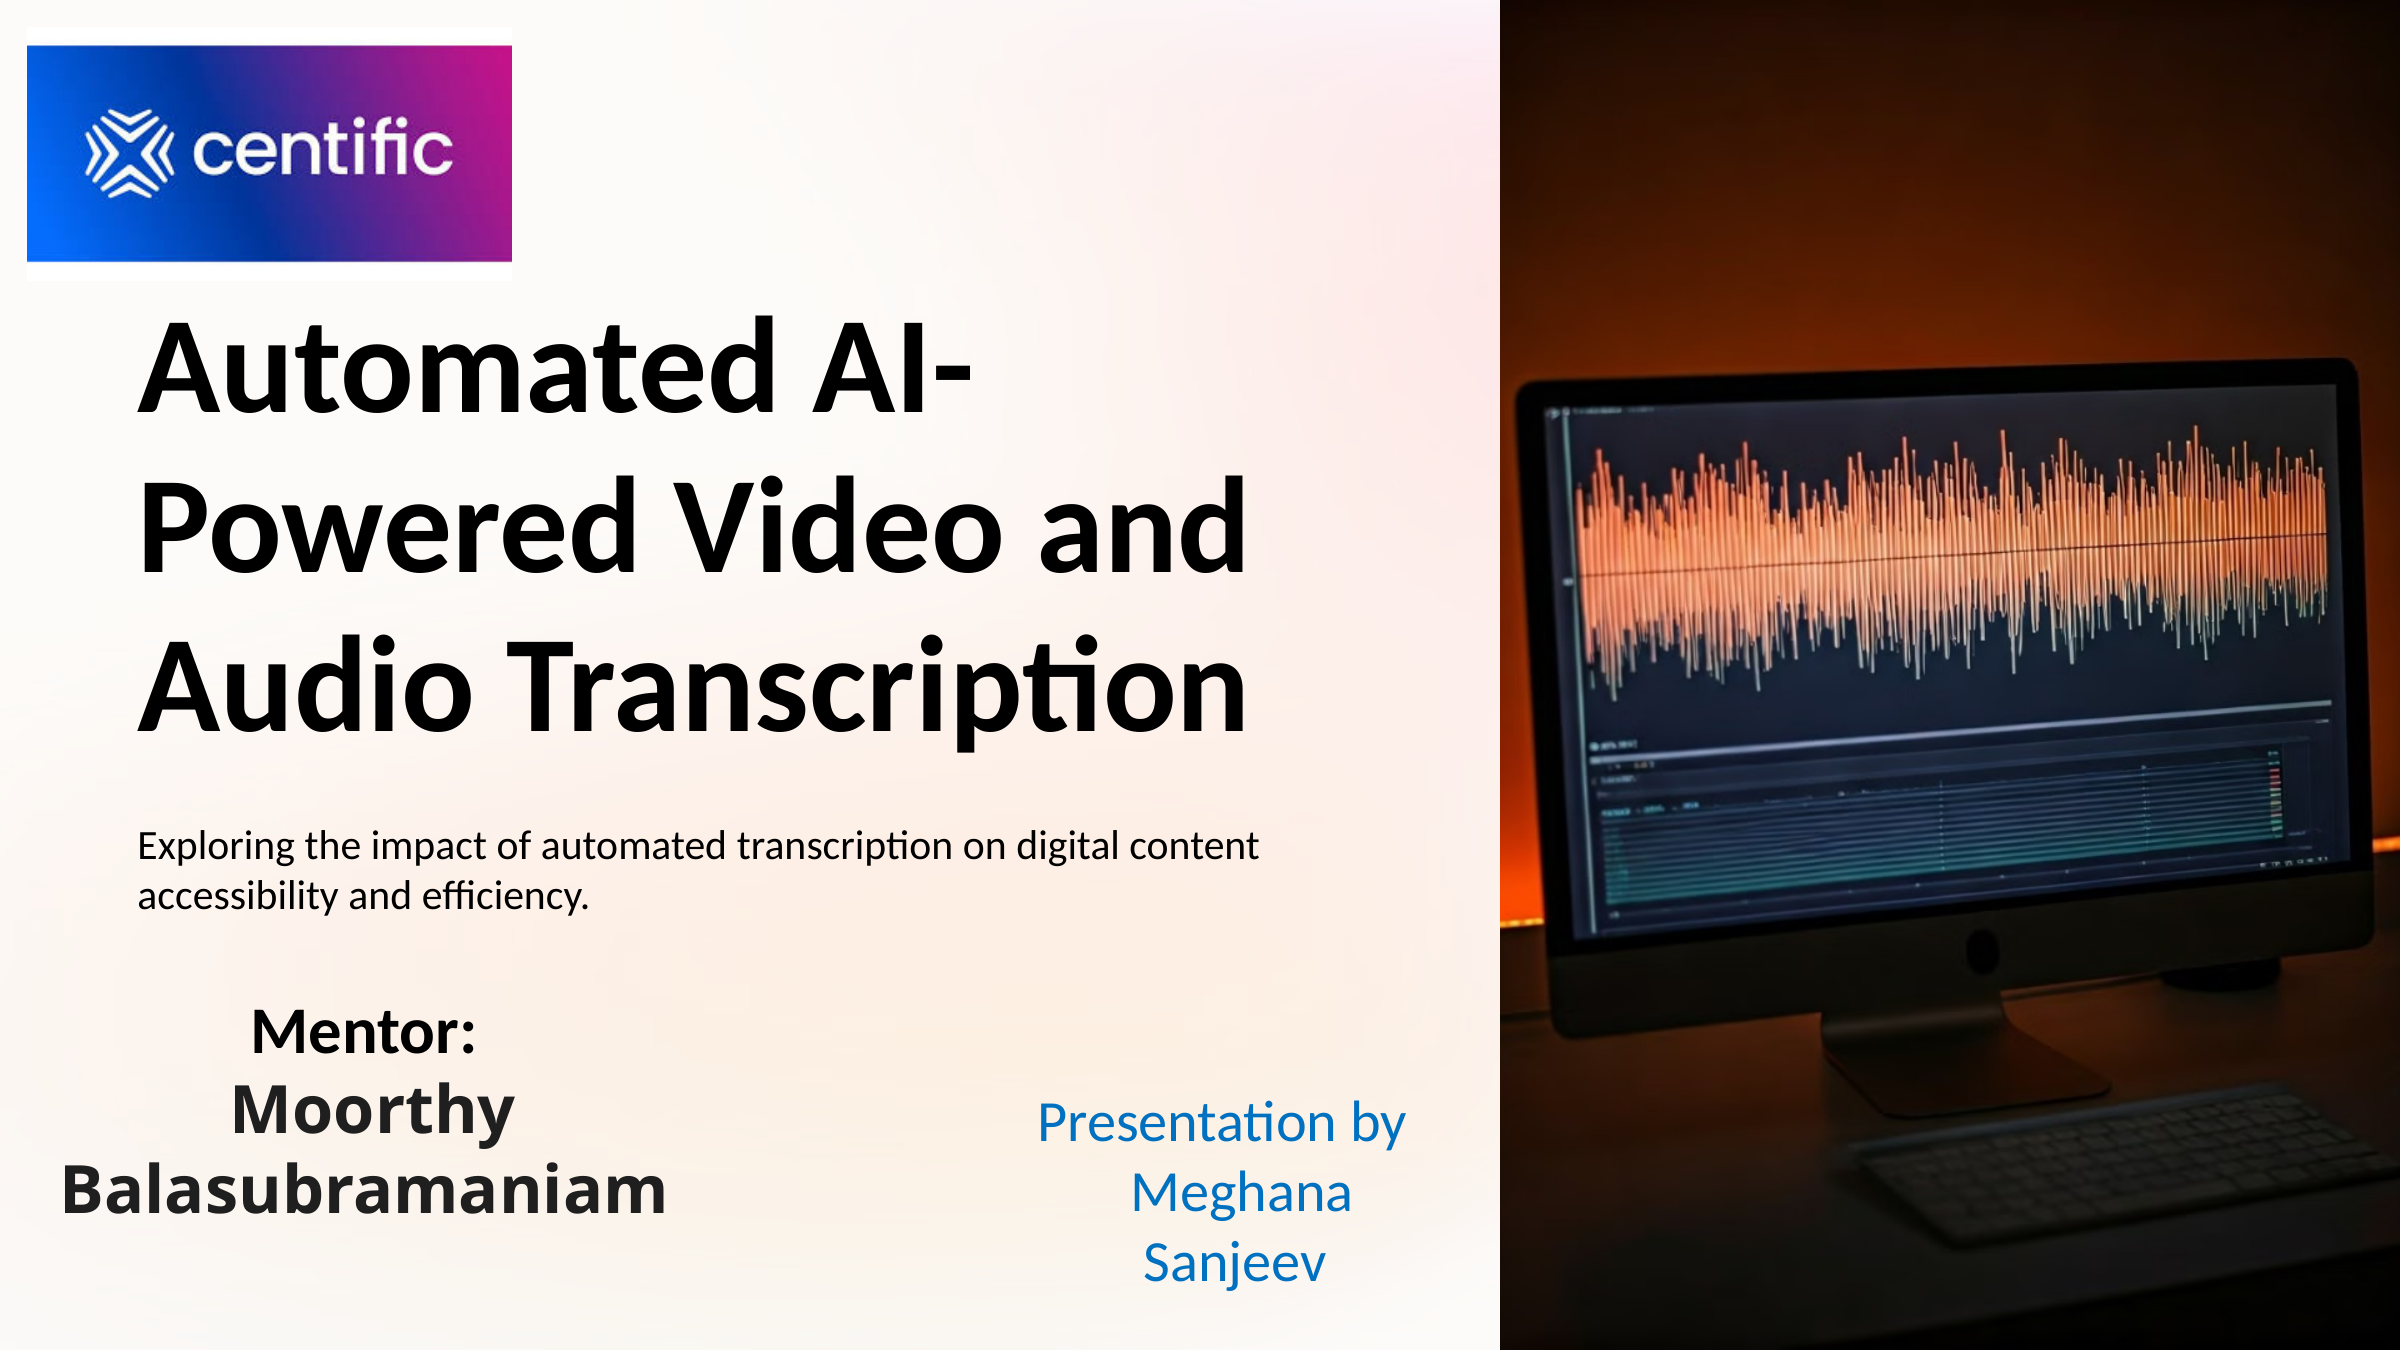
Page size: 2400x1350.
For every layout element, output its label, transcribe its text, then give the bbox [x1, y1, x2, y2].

text_box Exploring the impact of automated transcription on digital content accessibility and efficiency. [137, 817, 1413, 1350]
picture [27, 27, 512, 281]
text_box Automated AI-Powered Video and Audio Transcription [137, 280, 1363, 759]
text_box Mentor: Moorthy Balasubramaniam [0, 979, 729, 1315]
picture [1499, 0, 2400, 1350]
text_box Presentation by Meghana Sanjeev [1023, 1075, 1499, 1301]
